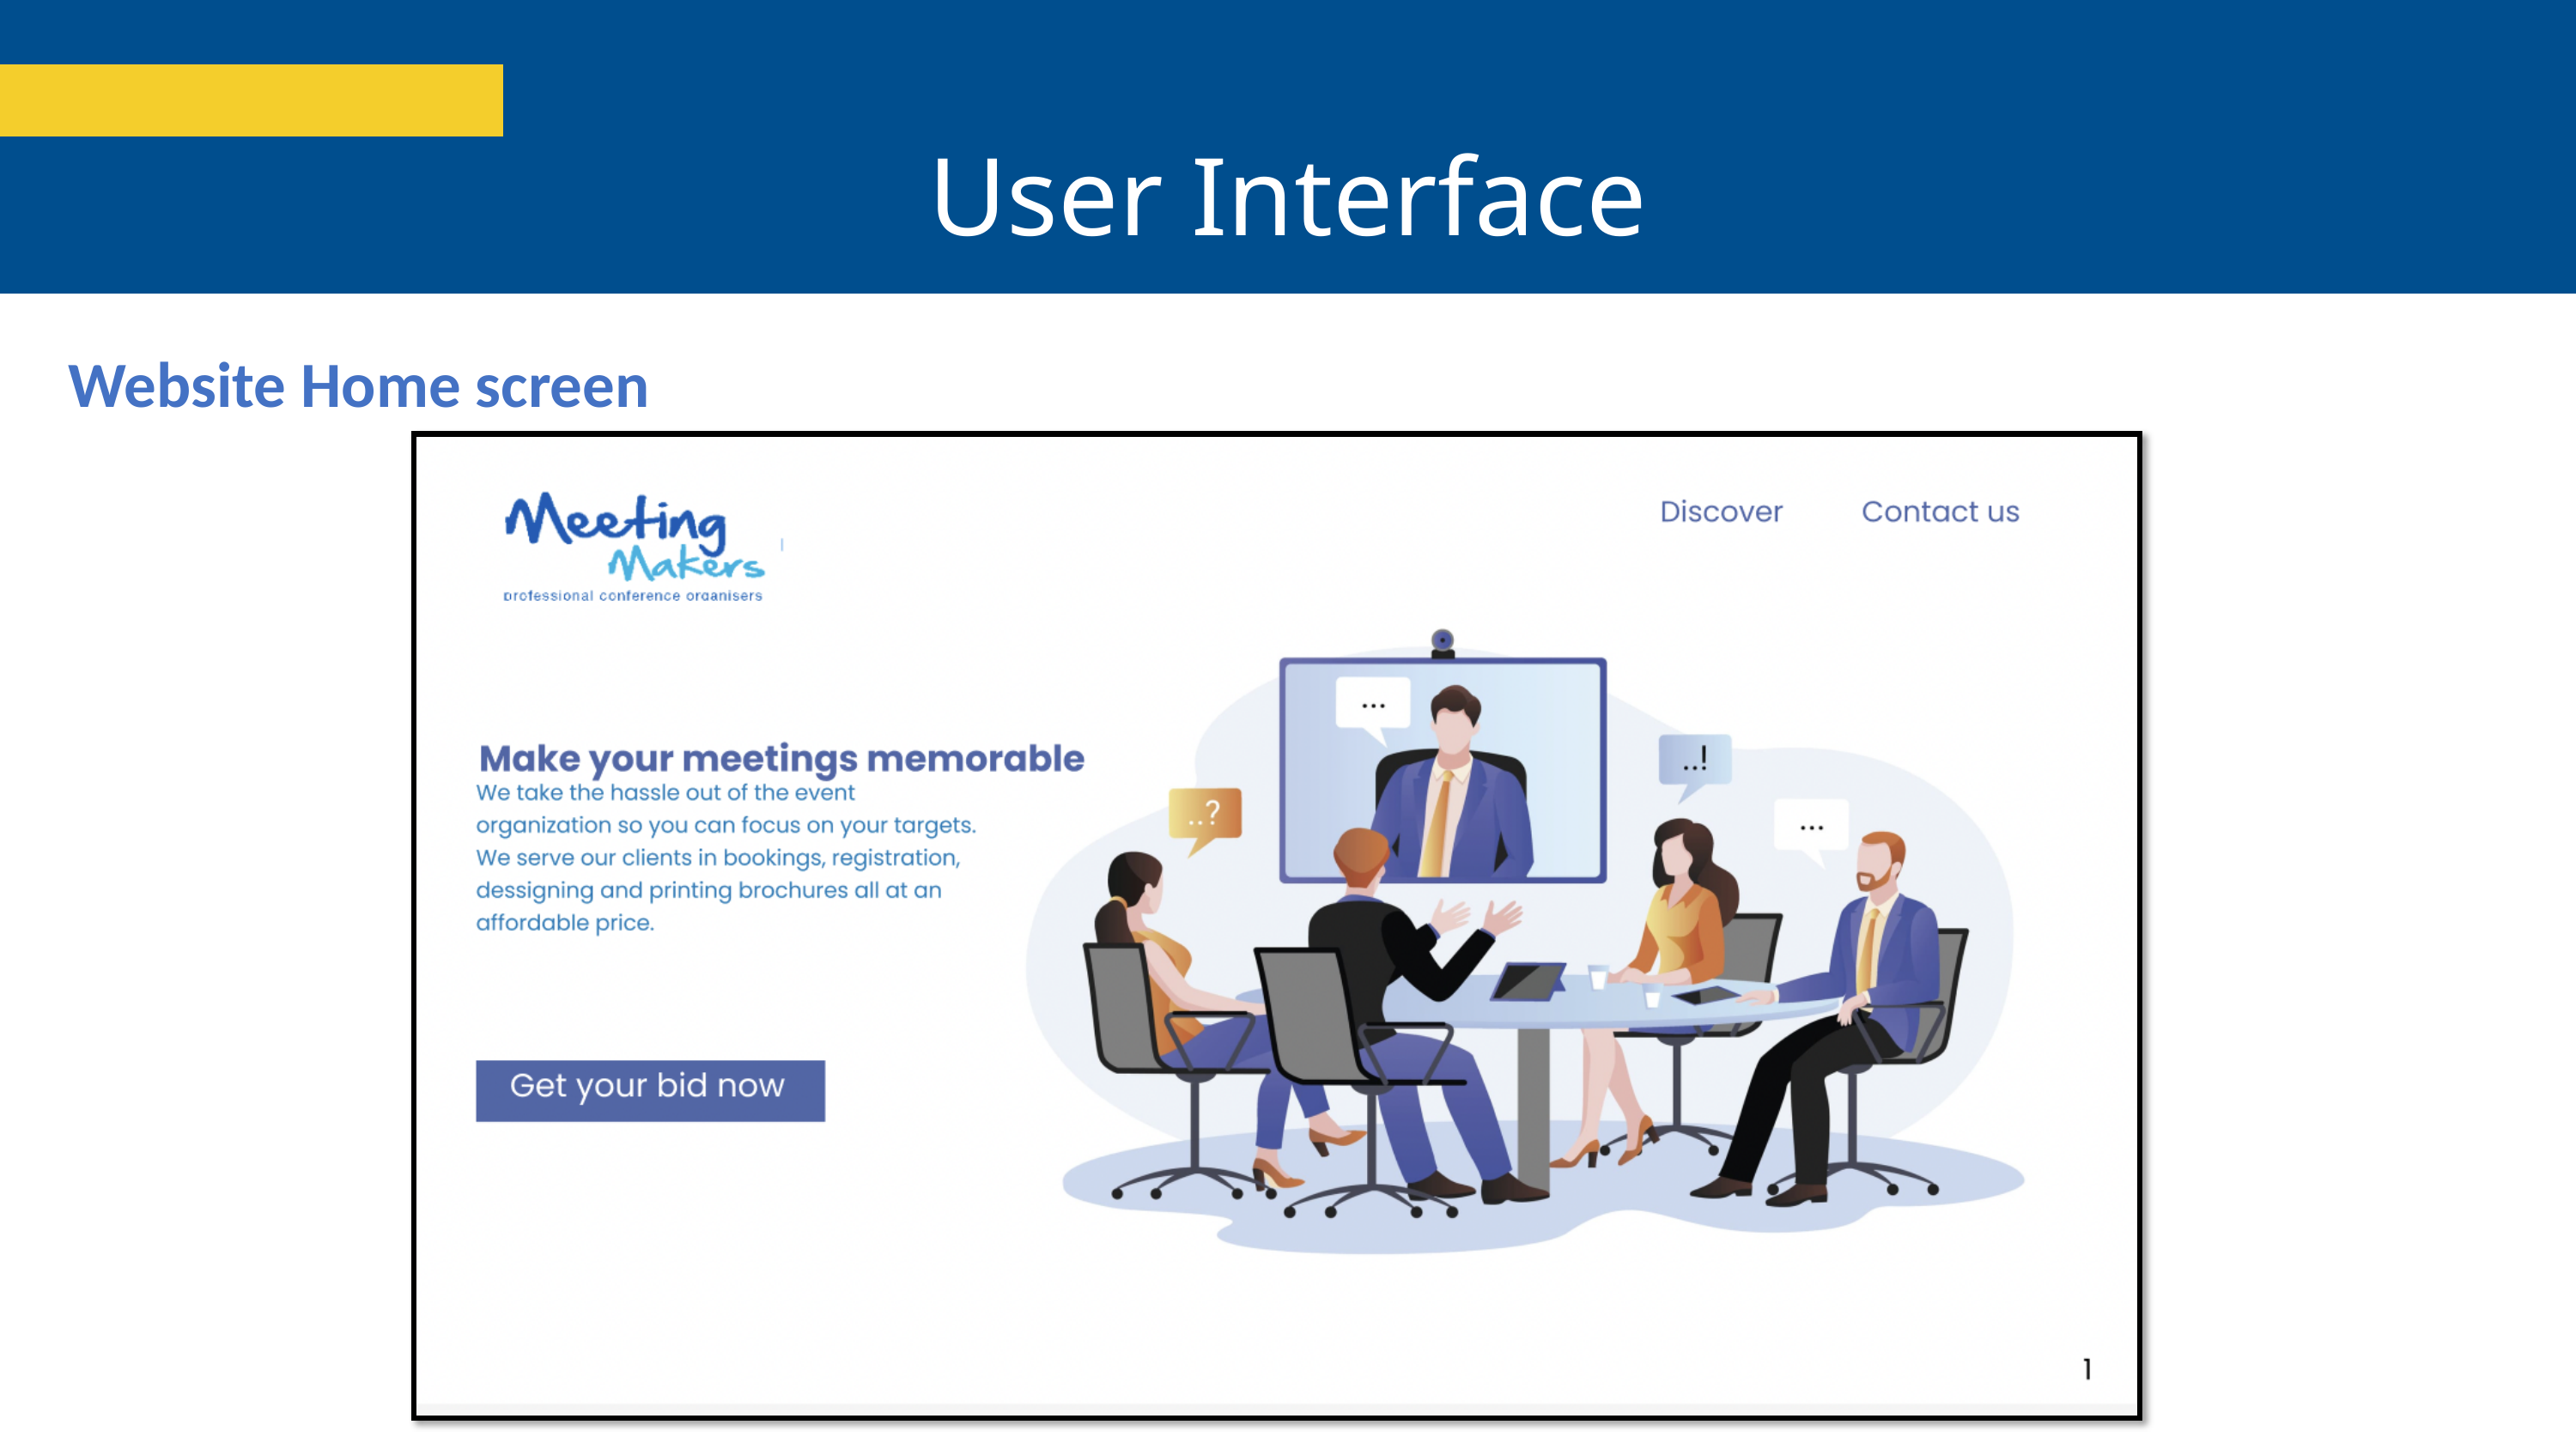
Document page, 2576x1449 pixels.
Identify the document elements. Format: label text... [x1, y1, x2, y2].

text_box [0, 0, 2576, 294]
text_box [0, 64, 504, 137]
text_box Website Home screen [55, 336, 666, 427]
picture [416, 436, 2138, 1416]
